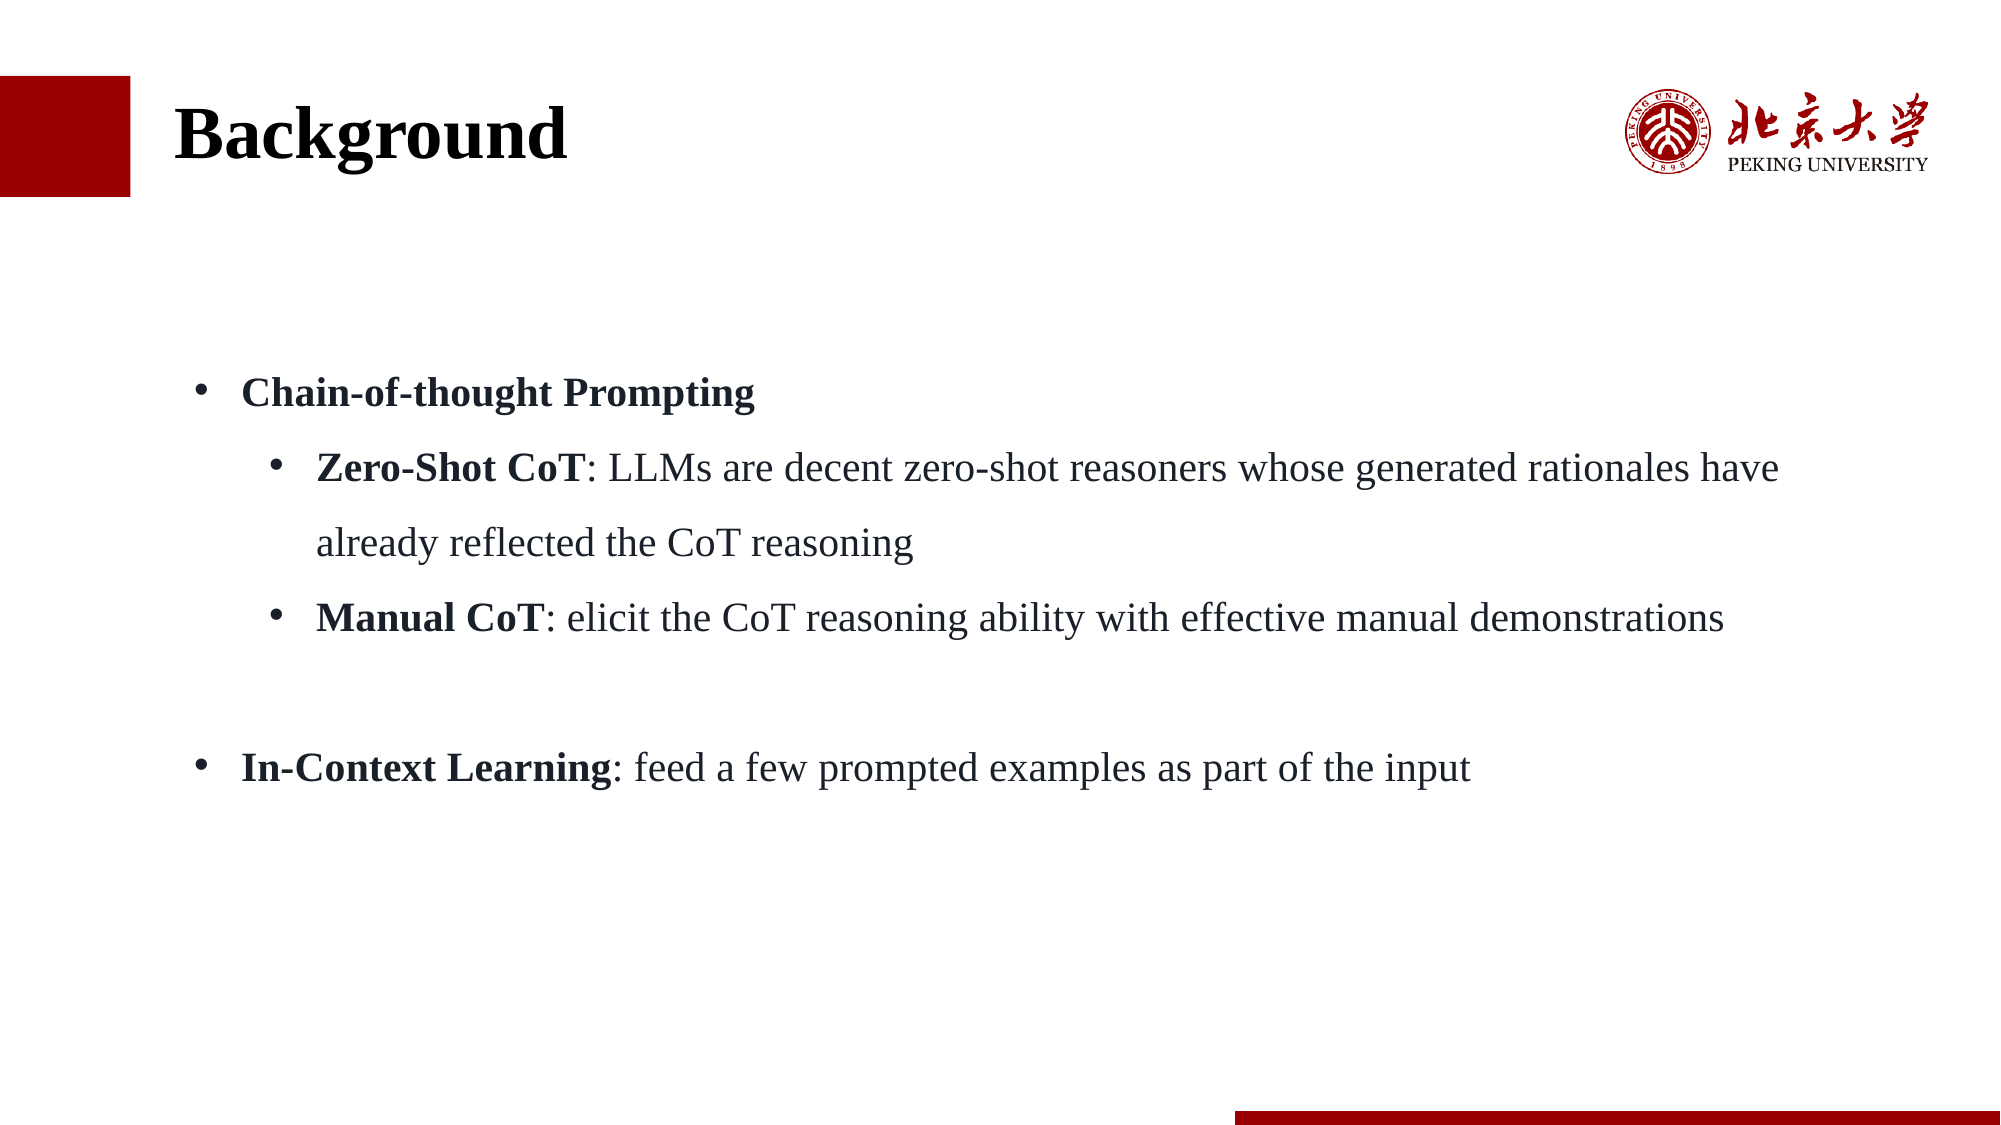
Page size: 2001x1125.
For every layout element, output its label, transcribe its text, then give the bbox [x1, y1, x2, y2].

picture [1625, 89, 1928, 174]
text_box Background [159, 75, 584, 181]
text_box Chain-of-thought Prompting Zero-Shot CoT: LLMs are decent zero-shot reasoners whose generated rationales have already reflected the CoT reasoning Manual CoT: elicit the CoT reasoning ability with effective manual demonstrations In-Context Learning: feed a few prompted examples as part of the input [179, 332, 1821, 797]
text_box [1235, 1111, 2000, 1125]
text_box [0, 75, 131, 197]
